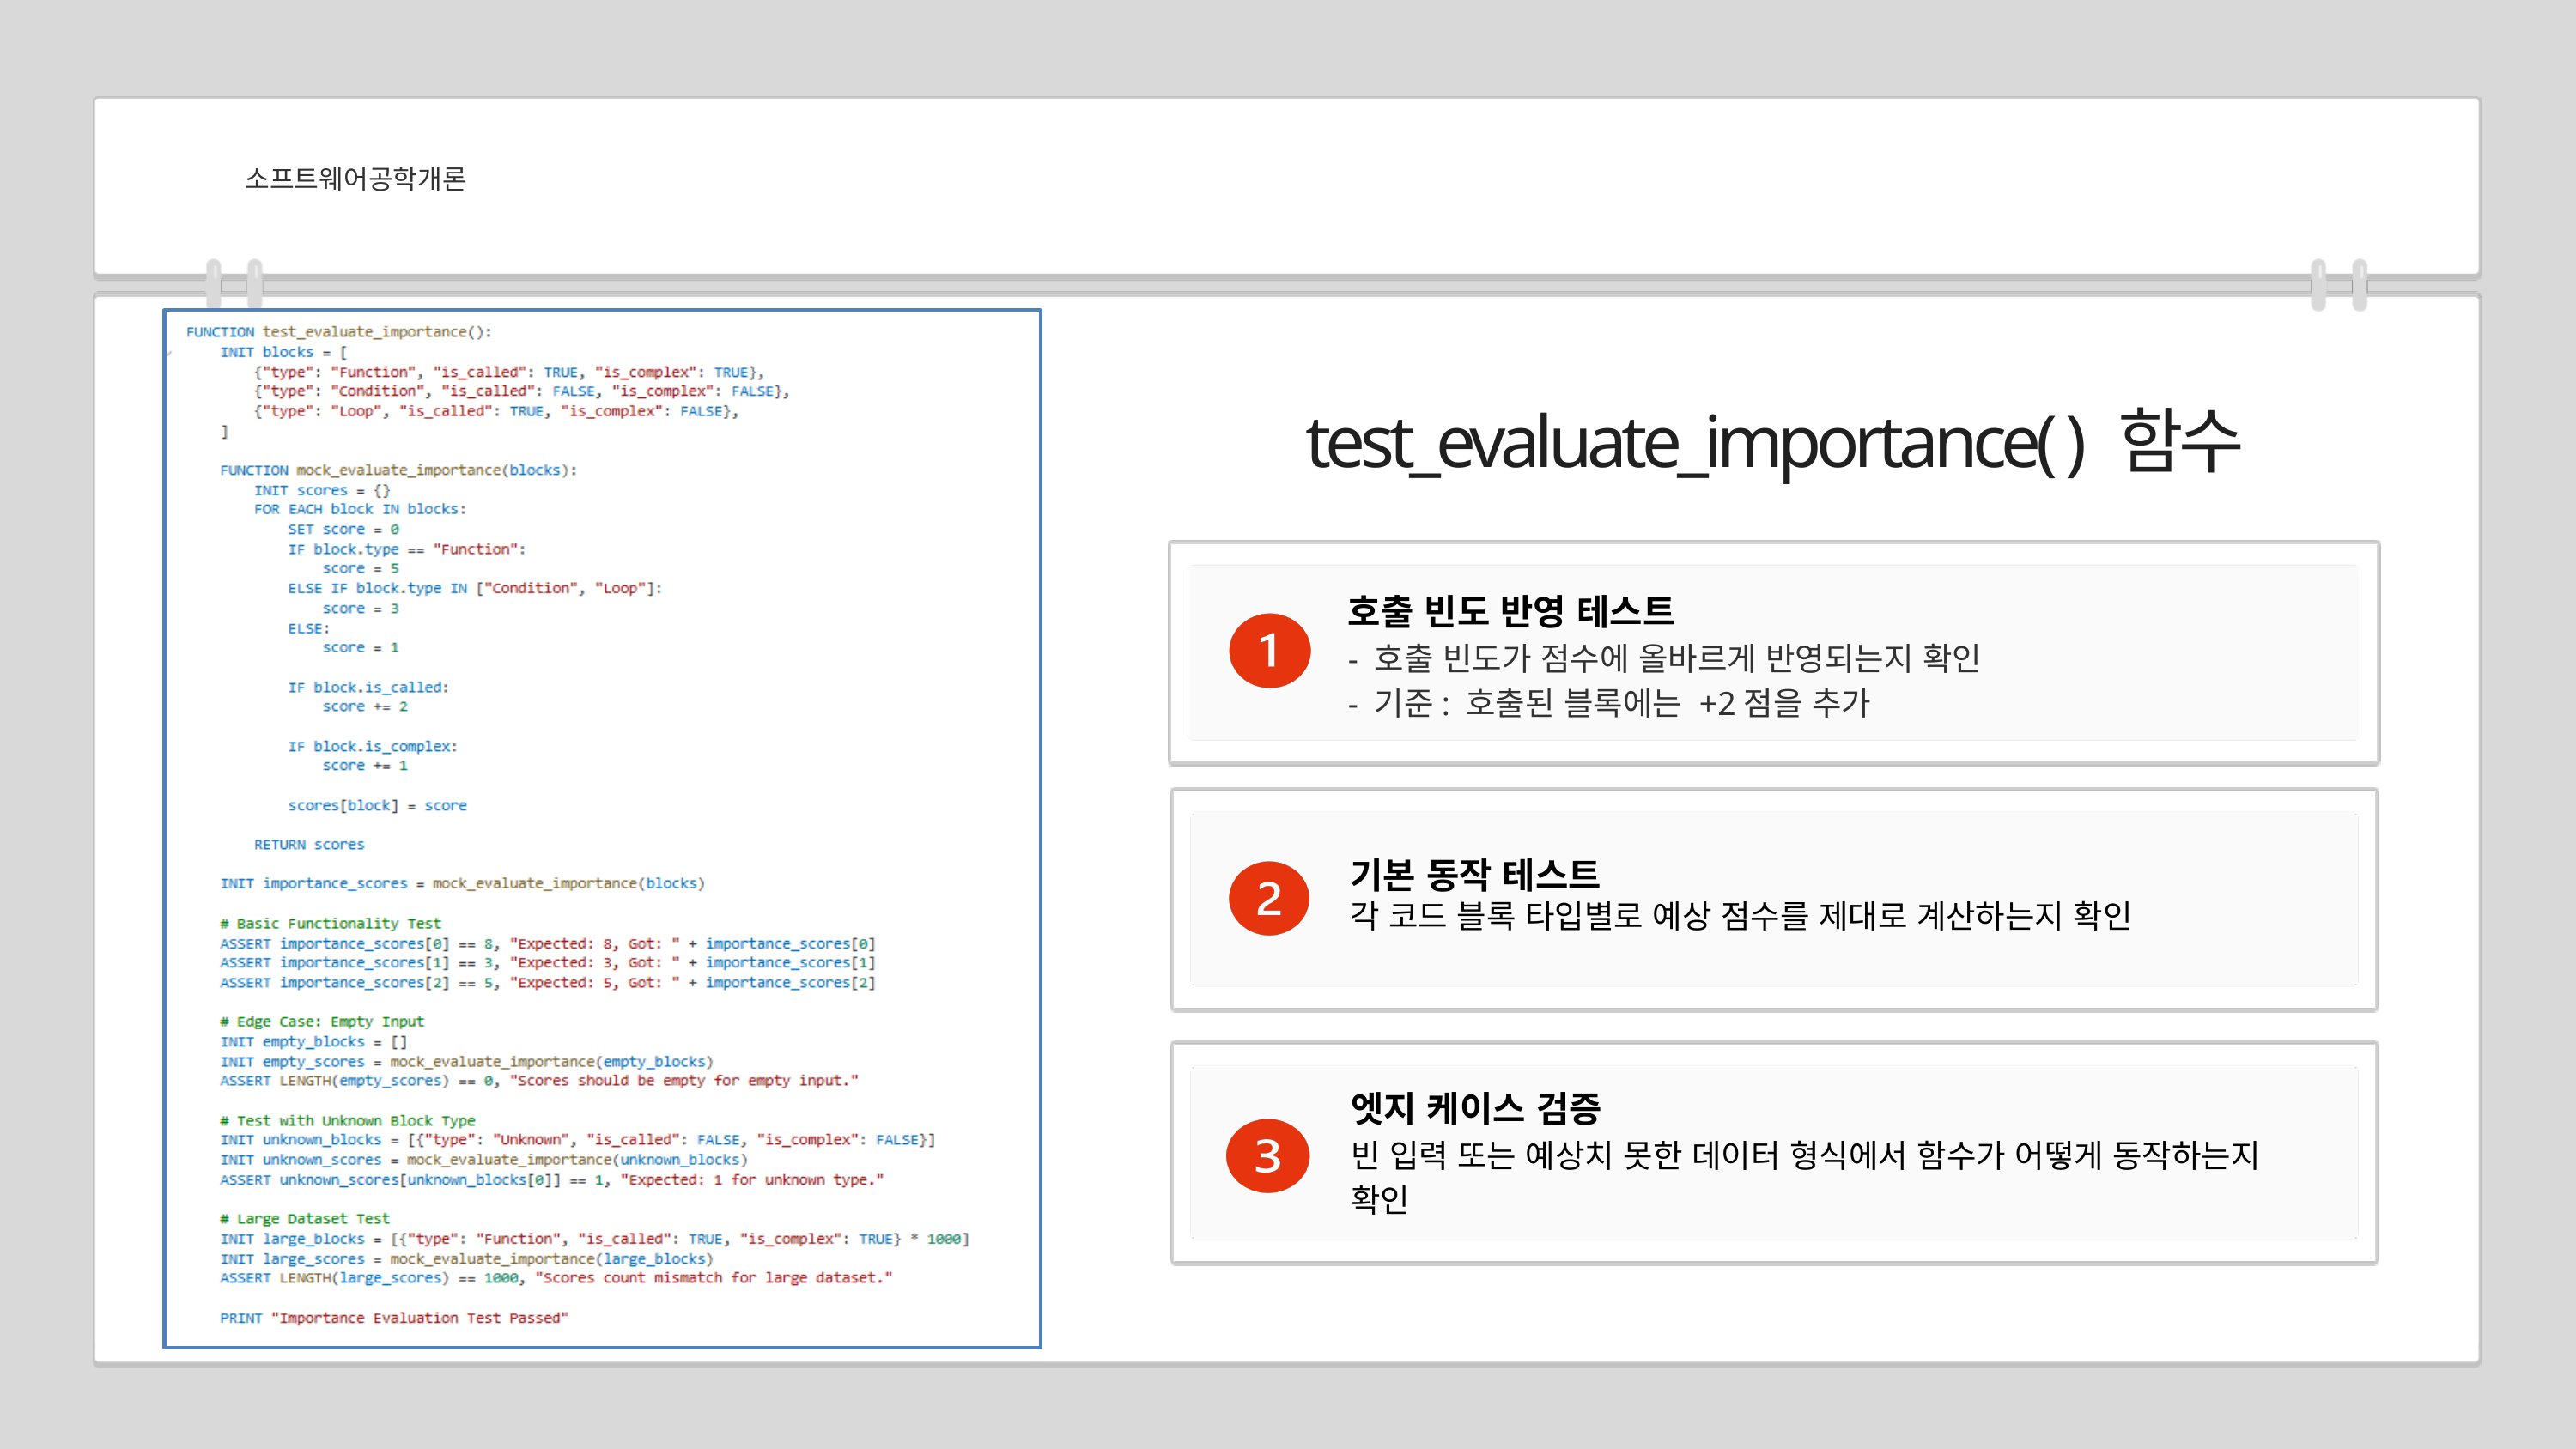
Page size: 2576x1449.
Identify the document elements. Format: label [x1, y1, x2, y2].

text_box [1168, 391, 2382, 1266]
picture [92, 96, 2482, 1368]
